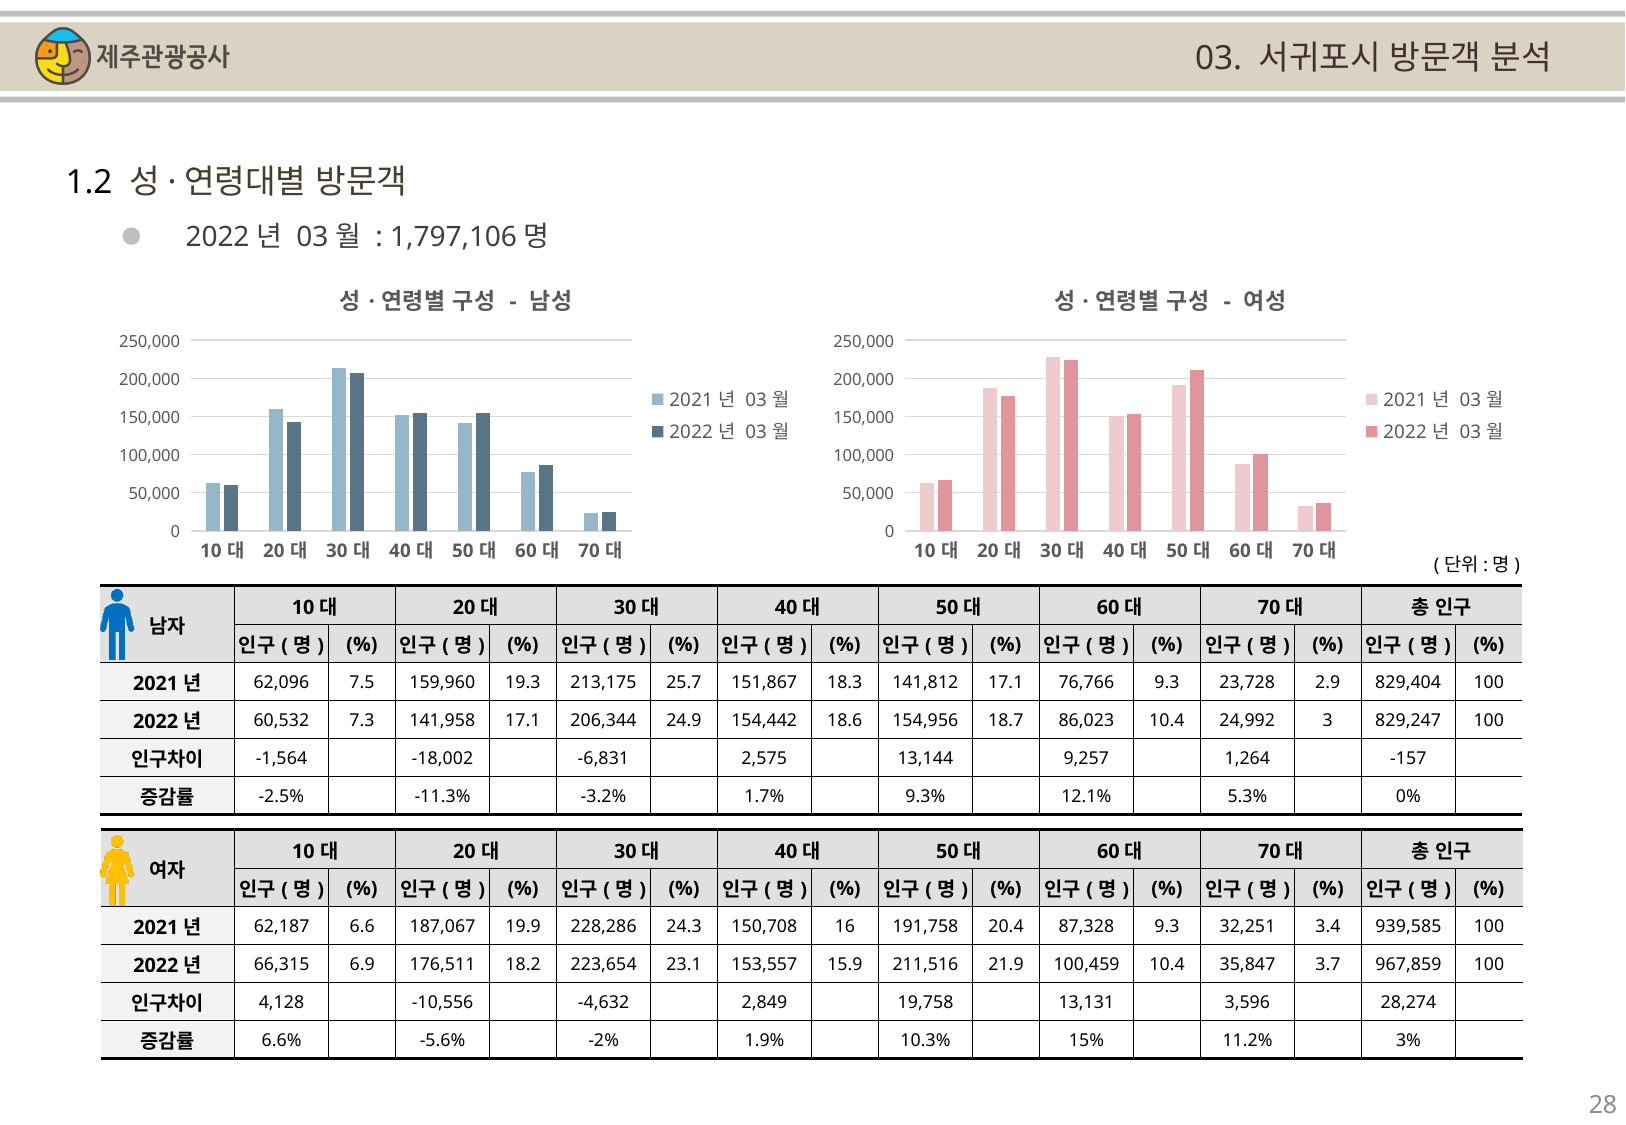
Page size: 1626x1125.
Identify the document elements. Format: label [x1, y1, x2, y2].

table_cell [879, 739, 972, 776]
chart [105, 261, 809, 570]
table_cell [235, 869, 328, 906]
table_header [1362, 831, 1523, 868]
table_cell [1295, 777, 1361, 813]
table_cell [651, 625, 717, 662]
table_cell [490, 1021, 556, 1057]
table_cell [973, 739, 1039, 776]
table_cell [651, 983, 717, 1020]
table_cell [879, 1021, 972, 1057]
table_cell [1134, 777, 1200, 813]
table_cell [812, 625, 878, 662]
table_cell [1134, 869, 1200, 906]
table_cell [1201, 983, 1294, 1020]
table_cell [396, 907, 489, 944]
table_cell [100, 663, 234, 700]
table_cell [329, 739, 395, 776]
slide_number [1251, 1063, 1618, 1123]
table_cell [329, 945, 395, 982]
table_cell [973, 907, 1039, 944]
table_cell [973, 945, 1039, 982]
table_header [1040, 831, 1200, 868]
table_cell [973, 625, 1039, 662]
table_cell [973, 701, 1039, 738]
table_header [1201, 587, 1361, 624]
table_cell [973, 663, 1039, 700]
table_cell [879, 625, 972, 662]
table_cell [100, 777, 234, 813]
table_cell [1040, 777, 1133, 813]
table_cell [490, 663, 556, 700]
table_header [154, 831, 234, 906]
table_cell [557, 869, 650, 906]
table_cell [396, 983, 489, 1020]
table_cell [879, 907, 972, 944]
table_cell [329, 869, 395, 906]
table_cell [235, 625, 328, 662]
table_cell [1201, 777, 1294, 813]
table_cell [651, 945, 717, 982]
table_cell [396, 739, 489, 776]
table_cell [879, 701, 972, 738]
table_cell [329, 983, 395, 1020]
table_cell [490, 739, 556, 776]
table_cell [651, 1021, 717, 1057]
table_cell [1040, 869, 1133, 906]
table_cell [490, 701, 556, 738]
table_header [879, 587, 1039, 624]
table_cell [557, 777, 650, 813]
table_cell [1134, 1021, 1200, 1057]
table_cell [329, 1021, 395, 1057]
table_cell [235, 907, 328, 944]
table_cell [396, 663, 489, 700]
table_cell [1201, 907, 1294, 944]
table_cell [651, 777, 717, 813]
table_cell [1362, 983, 1455, 1020]
table_cell [235, 701, 328, 738]
table_cell [1295, 625, 1361, 662]
table_cell [812, 945, 878, 982]
text_box [50, 152, 1144, 208]
table_cell [1040, 663, 1133, 700]
table_cell [812, 701, 878, 738]
table_cell [651, 701, 717, 738]
table_cell [1134, 739, 1200, 776]
table_cell [1456, 777, 1522, 813]
table_cell [651, 907, 717, 944]
table_cell [1456, 701, 1522, 738]
table_cell [1295, 907, 1361, 944]
table_cell [1456, 945, 1523, 982]
table_cell [651, 869, 717, 906]
table_cell [1134, 625, 1200, 662]
table_cell [557, 701, 650, 738]
table_cell [1362, 907, 1455, 944]
table_cell [1201, 739, 1294, 776]
table_header [1201, 831, 1361, 868]
table_cell [812, 739, 878, 776]
table_cell [490, 777, 556, 813]
table_cell [812, 663, 878, 700]
table_header [1362, 587, 1522, 624]
table_cell [718, 1021, 811, 1057]
table_cell [396, 701, 489, 738]
table_cell [718, 869, 811, 906]
table_cell [490, 945, 556, 982]
picture [78, 830, 154, 908]
table_cell [100, 739, 234, 776]
table_cell [1040, 907, 1133, 944]
table_cell [718, 625, 811, 662]
table_cell [329, 777, 395, 813]
table_cell [1040, 945, 1133, 982]
table_cell [557, 907, 650, 944]
table_cell [1134, 945, 1200, 982]
table_cell [879, 869, 972, 906]
text_box [1042, 28, 1595, 84]
table_cell [812, 1021, 878, 1057]
table_cell [490, 625, 556, 662]
table_cell [1456, 663, 1522, 700]
table_cell [1040, 625, 1133, 662]
table_cell [1362, 739, 1455, 776]
table_cell [235, 739, 328, 776]
table_cell [651, 739, 717, 776]
table_cell [718, 701, 811, 738]
table_cell [235, 663, 328, 700]
table_cell [1456, 625, 1522, 662]
table_header [235, 831, 395, 868]
table_cell [329, 663, 395, 700]
table_cell [1040, 701, 1133, 738]
table_cell [812, 777, 878, 813]
table_cell [718, 945, 811, 982]
table_cell [1201, 945, 1294, 982]
table_cell [1295, 739, 1361, 776]
table_cell [1362, 945, 1455, 982]
table_cell [1456, 869, 1523, 906]
table_cell [329, 701, 395, 738]
table_cell [101, 983, 234, 1020]
table_cell [557, 739, 650, 776]
table_cell [973, 869, 1039, 906]
table_cell [718, 739, 811, 776]
table_cell [557, 625, 650, 662]
table_header [557, 587, 717, 624]
table_cell [490, 907, 556, 944]
table_cell [1201, 663, 1294, 700]
table_cell [329, 907, 395, 944]
table_cell [101, 1021, 234, 1057]
table_cell [879, 663, 972, 700]
table_cell [1134, 701, 1200, 738]
table_header [154, 587, 234, 662]
table_header [396, 831, 556, 868]
table_cell [329, 625, 395, 662]
table_cell [718, 777, 811, 813]
table_cell [1456, 907, 1523, 944]
table_cell [1134, 983, 1200, 1020]
table_cell [1040, 983, 1133, 1020]
table_header [718, 587, 878, 624]
table_cell [812, 983, 878, 1020]
table_cell [973, 777, 1039, 813]
table_cell [973, 1021, 1039, 1057]
table_cell [812, 869, 878, 906]
table_cell [396, 777, 489, 813]
table_header [879, 831, 1039, 868]
table_cell [101, 907, 234, 944]
table_cell [1362, 777, 1455, 813]
table_cell [1362, 869, 1455, 906]
table_cell [973, 983, 1039, 1020]
table_header [1040, 587, 1200, 624]
table_cell [235, 1021, 328, 1057]
table_cell [1201, 869, 1294, 906]
table_cell [718, 907, 811, 944]
table_cell [1040, 1021, 1133, 1057]
table_cell [101, 945, 234, 982]
table_cell [1295, 701, 1361, 738]
table_cell [1040, 739, 1133, 776]
table_cell [1295, 945, 1361, 982]
table_cell [1295, 663, 1361, 700]
table_cell [396, 945, 489, 982]
table_cell [879, 983, 972, 1020]
table_cell [235, 777, 328, 813]
table_cell [1456, 739, 1522, 776]
text_box [170, 210, 565, 260]
table_cell [651, 663, 717, 700]
table_cell [1362, 625, 1455, 662]
table_header [718, 831, 878, 868]
table_header [557, 831, 717, 868]
table_cell [235, 983, 328, 1020]
table_cell [396, 1021, 489, 1057]
table_header [235, 587, 395, 624]
table_cell [1295, 983, 1361, 1020]
table_cell [1201, 625, 1294, 662]
table_cell [718, 663, 811, 700]
table_cell [557, 945, 650, 982]
table_cell [557, 663, 650, 700]
table_cell [1456, 983, 1523, 1020]
table_cell [879, 777, 972, 813]
table_cell [812, 907, 878, 944]
table_cell [1295, 1021, 1361, 1057]
picture [31, 26, 232, 87]
table_cell [396, 869, 489, 906]
table_cell [396, 625, 489, 662]
text_box [121, 226, 141, 246]
chart [819, 261, 1523, 570]
table_cell [1295, 869, 1361, 906]
picture [78, 586, 154, 662]
table_cell [1201, 701, 1294, 738]
table_cell [1456, 1021, 1523, 1057]
table_cell [557, 983, 650, 1020]
table_cell [1362, 663, 1455, 700]
table_header [396, 587, 556, 624]
table_cell [1362, 701, 1455, 738]
table_cell [557, 1021, 650, 1057]
table_cell [1134, 663, 1200, 700]
table_cell [490, 869, 556, 906]
table_cell [235, 945, 328, 982]
table_cell [100, 701, 234, 738]
table_cell [1362, 1021, 1455, 1057]
table_cell [879, 945, 972, 982]
table_cell [1134, 907, 1200, 944]
table_cell [1201, 1021, 1294, 1057]
table_cell [718, 983, 811, 1020]
text_box [1419, 545, 1535, 583]
table_cell [490, 983, 556, 1020]
